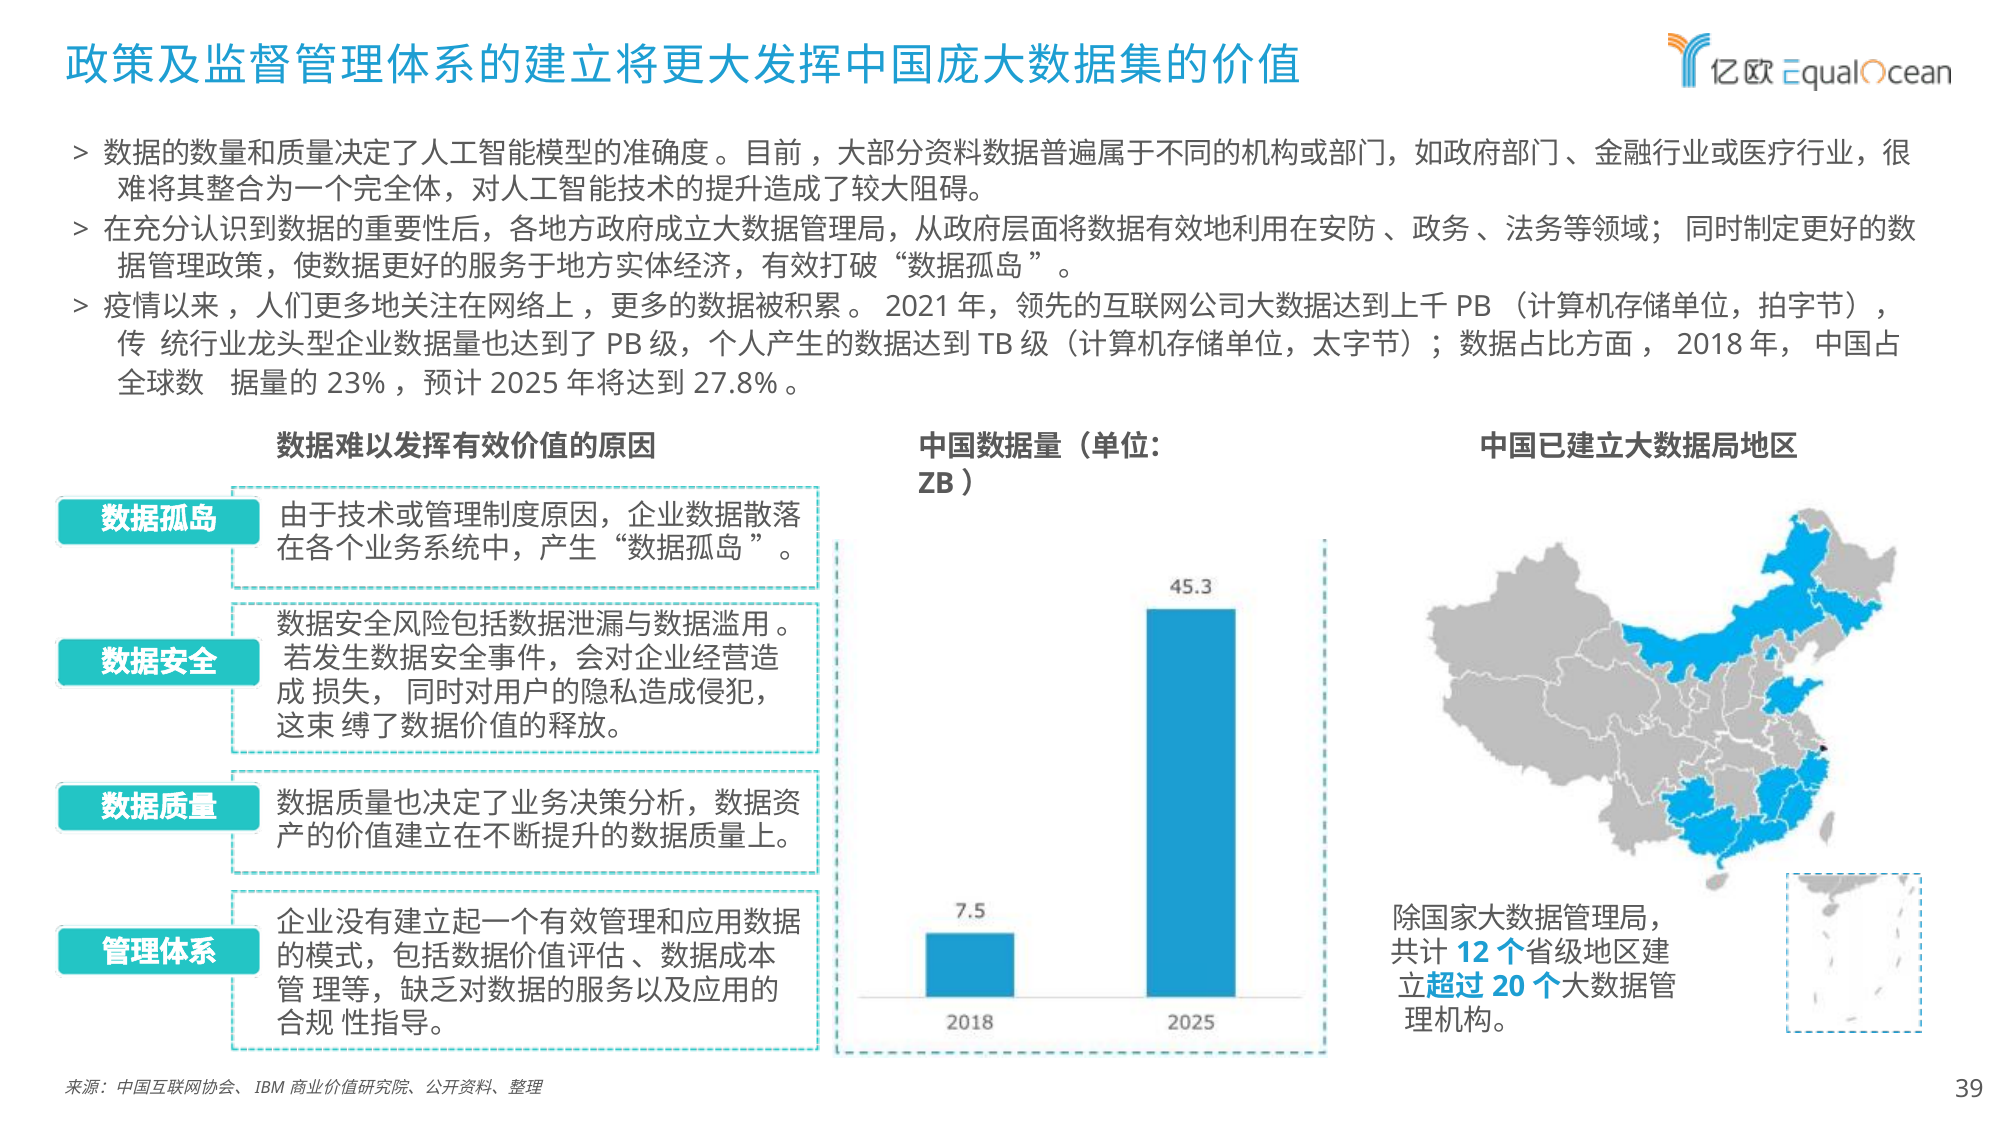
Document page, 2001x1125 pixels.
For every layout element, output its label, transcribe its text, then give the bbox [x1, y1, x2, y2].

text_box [54, 486, 820, 590]
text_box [54, 770, 820, 875]
picture [1374, 487, 1922, 1033]
text_box > 数据的数量和质量决定了人工智能模型的准确度 。目前 ，大部分资料数据普遍属于不同的机构或部门，如政府部门 、金融行业或医疗行业，很 难将其整合为一个完全体，对人工智能技术的提升造成了较大阻碍。 > 在充分认识到数据的重要性后，各地方政府成立大数据管理局，从政府层面将数据有效地利用在安防 、政务 、法务等领域； 同时制定更好的数 据管理政策，使数据更好的服务于地方实体经济，有效打破“数据孤岛 ”。 > 疫情以来 ，人们更多地关注在网络上 ，更多的数据被积累 。2021年，领先的互联网公司大数据达到上千PB（计算机存储单位，拍字节），传 统行业龙头型企业数据量也达到了PB级，个人产生的数据达到TB级（计算机存储单位，太字节）；数据占比方面 ，2018年， 中国占全球数 据量的23%，预计2025年将达到27.8%。 [70, 130, 1928, 402]
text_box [54, 890, 820, 1052]
picture [1668, 33, 1951, 91]
text_box 除国家大数据管理局， 共计12个省级地区建 立超过20个大数据管 理机构。 [1388, 909, 1678, 1039]
text_box 39 [1953, 1074, 1988, 1104]
picture [832, 539, 1328, 1058]
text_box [54, 602, 820, 755]
text_box 中国数据量（单位： ZB） [899, 422, 1262, 488]
text_box 中国已建立大数据局地区 [1477, 429, 1801, 464]
text_box 来源：中国互联网协会、IBM商业价值研究院、公开资料、整理 [62, 1076, 602, 1099]
text_box 数据难以发挥有效价值的原因 [274, 429, 659, 465]
text_box 政策及监督管理体系的建立将更大发挥中国庞大数据集的价值 [63, 33, 1307, 91]
